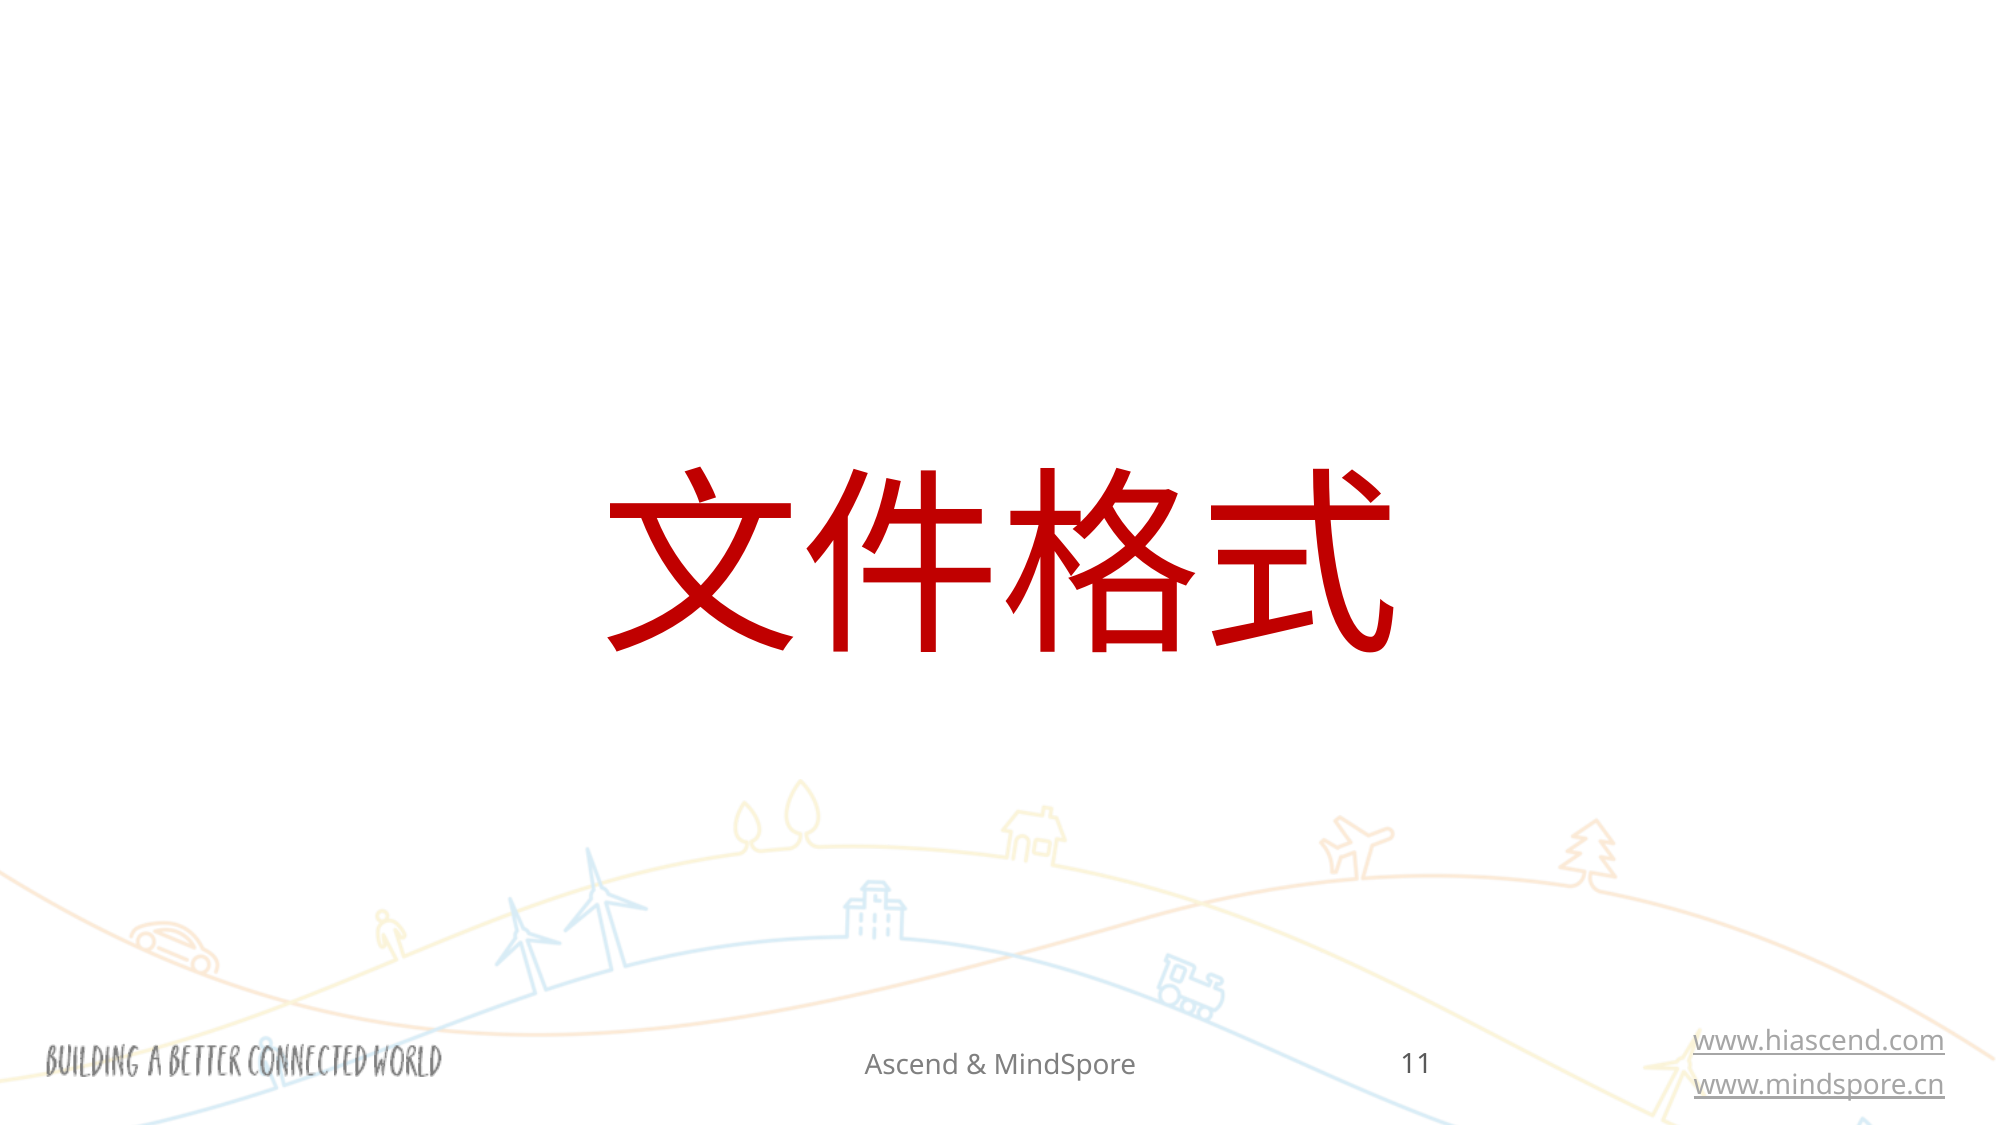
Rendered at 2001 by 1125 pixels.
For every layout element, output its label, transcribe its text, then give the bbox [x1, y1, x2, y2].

text_box 文件格式 [101, 160, 1900, 953]
picture [23, 1023, 468, 1105]
